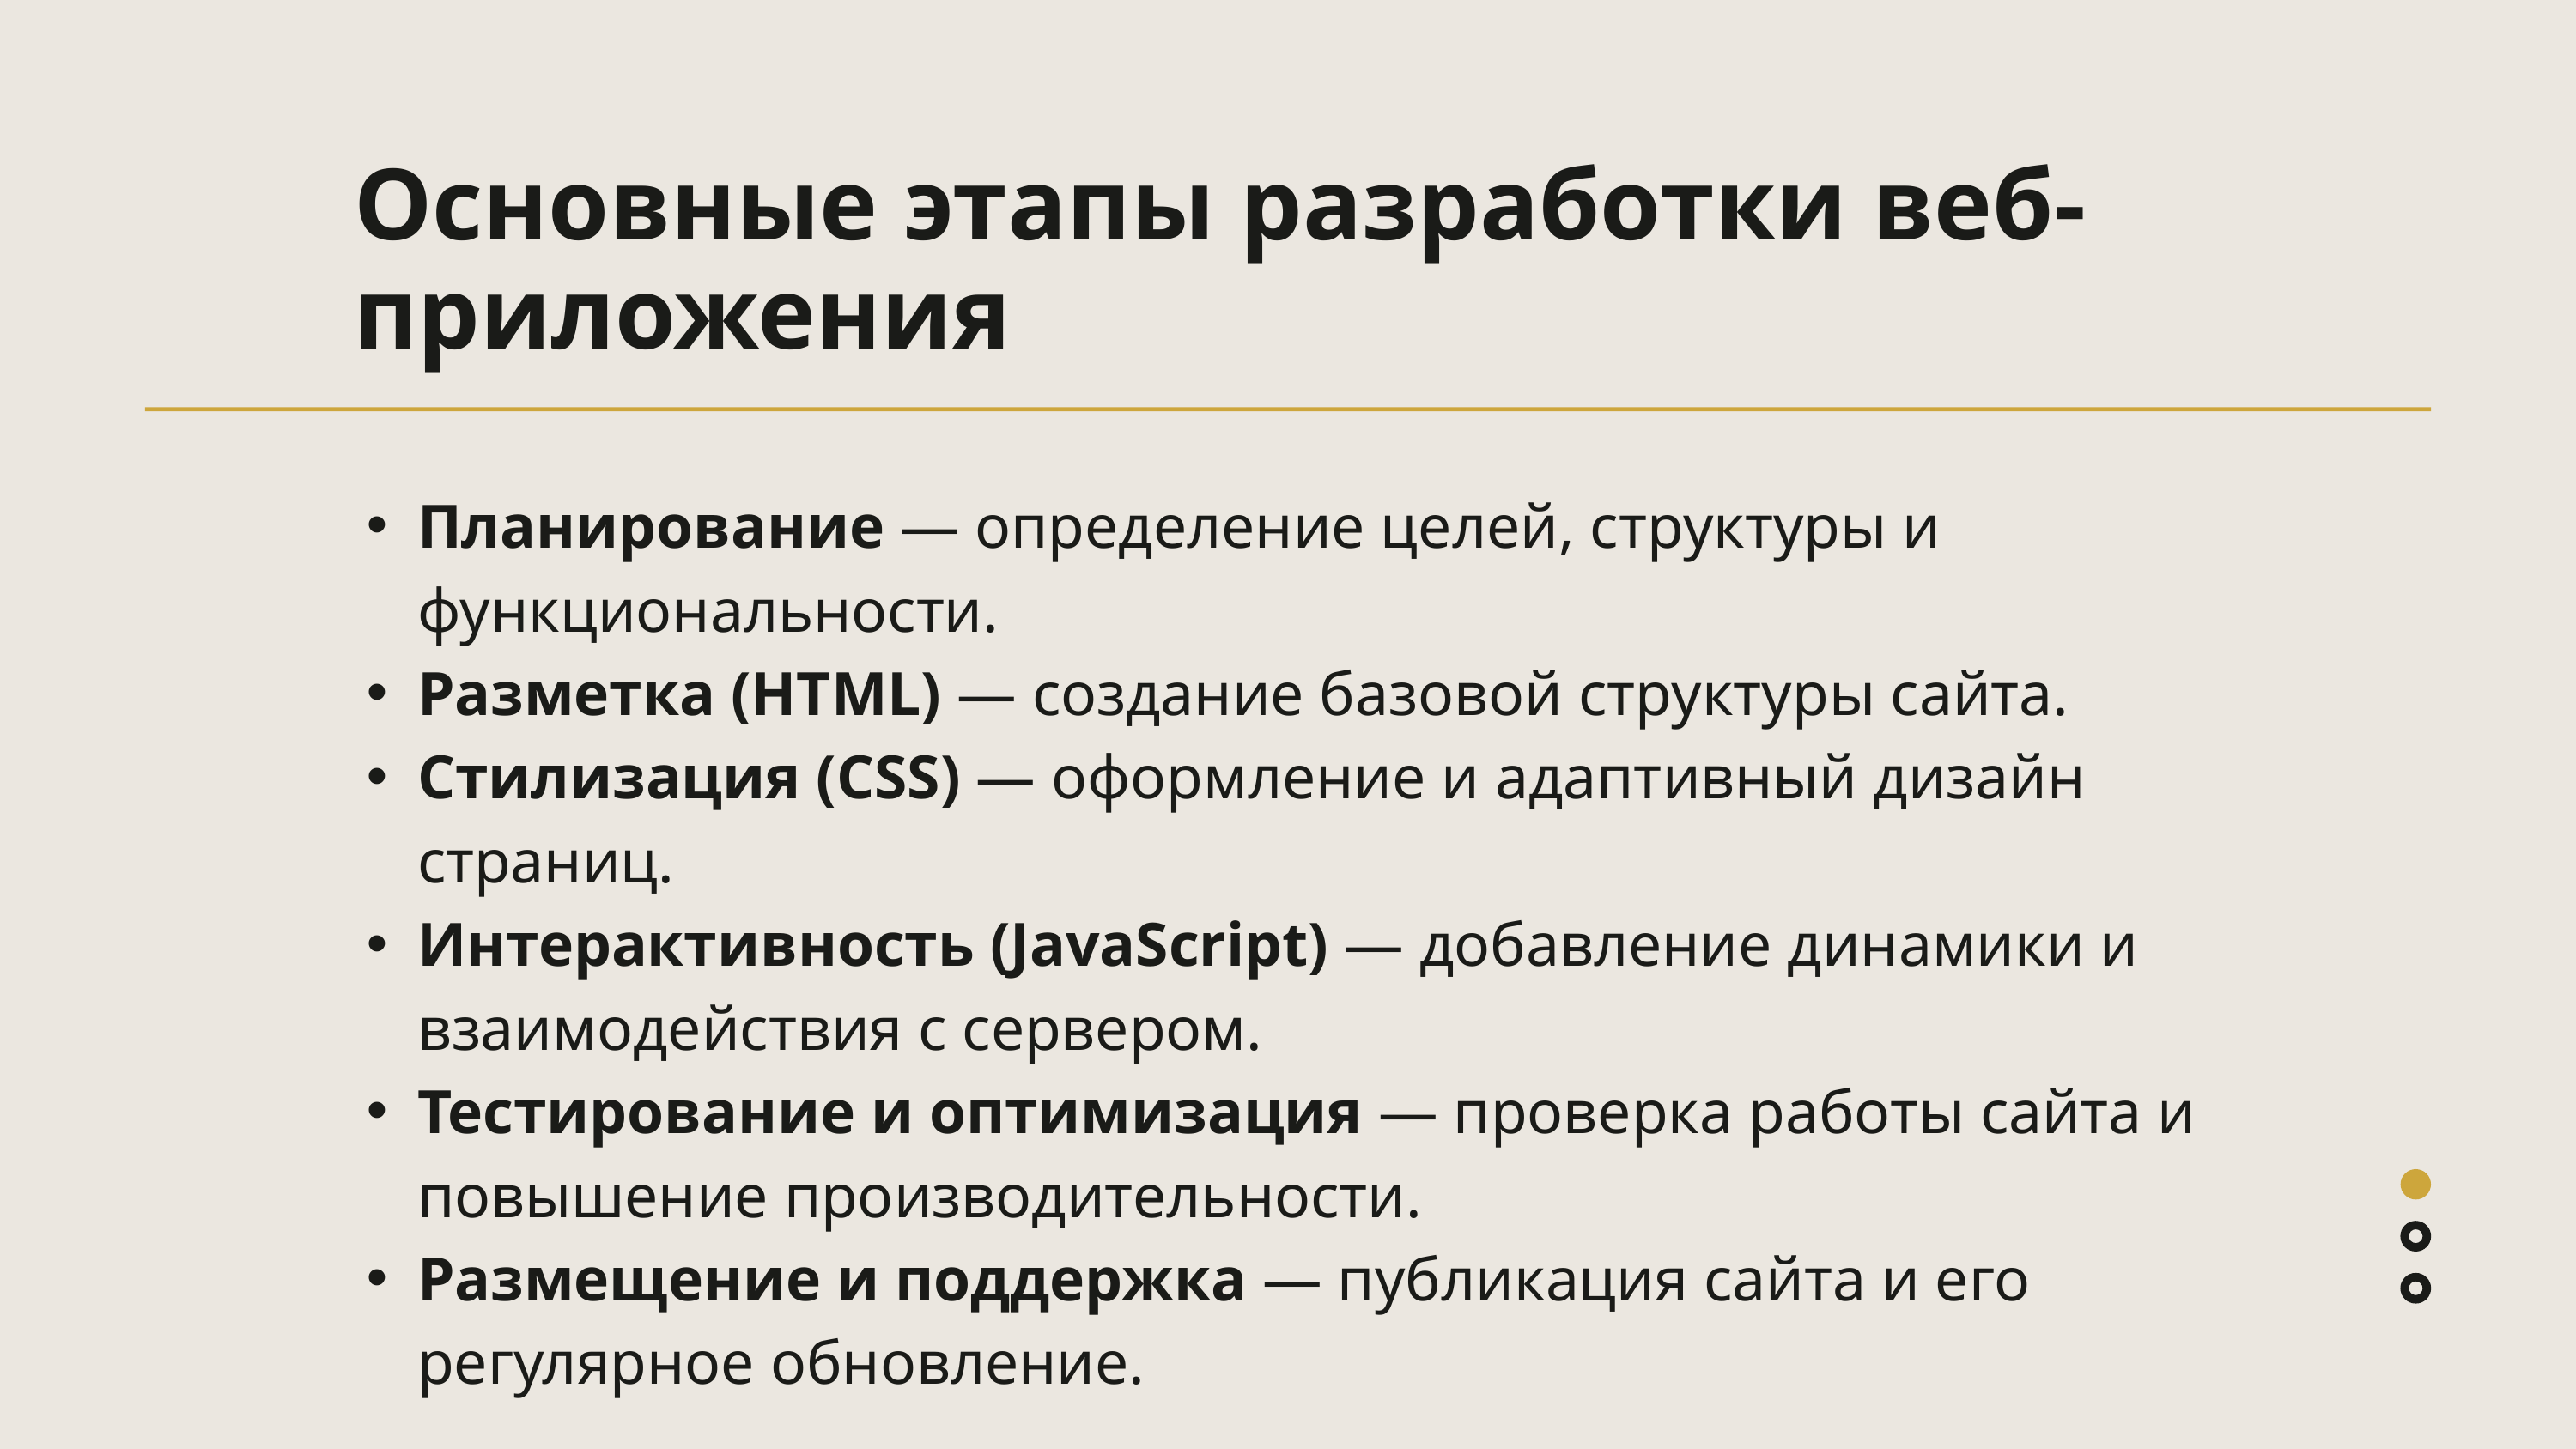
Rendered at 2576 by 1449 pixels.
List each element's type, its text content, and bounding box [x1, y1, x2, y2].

text_box Планирование — определение целей, структуры и функциональности. Разметка (HTML) — создание базовой структуры сайта. Стилизация (CSS) — оформление и адаптивный дизайн страниц. Интерактивность (JavaScript) — добавление динамики и взаимодействия с сервером. Тестирование и оптимизация — проверка работы сайта и повышение производительности. Размещение и поддержка — публикация сайта и его регулярное обновление. [315, 476, 2261, 1397]
text_box [144, 407, 2432, 412]
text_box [2348, 1221, 2483, 1252]
text_box Основные этапы разработки веб-приложения [354, 151, 2261, 369]
